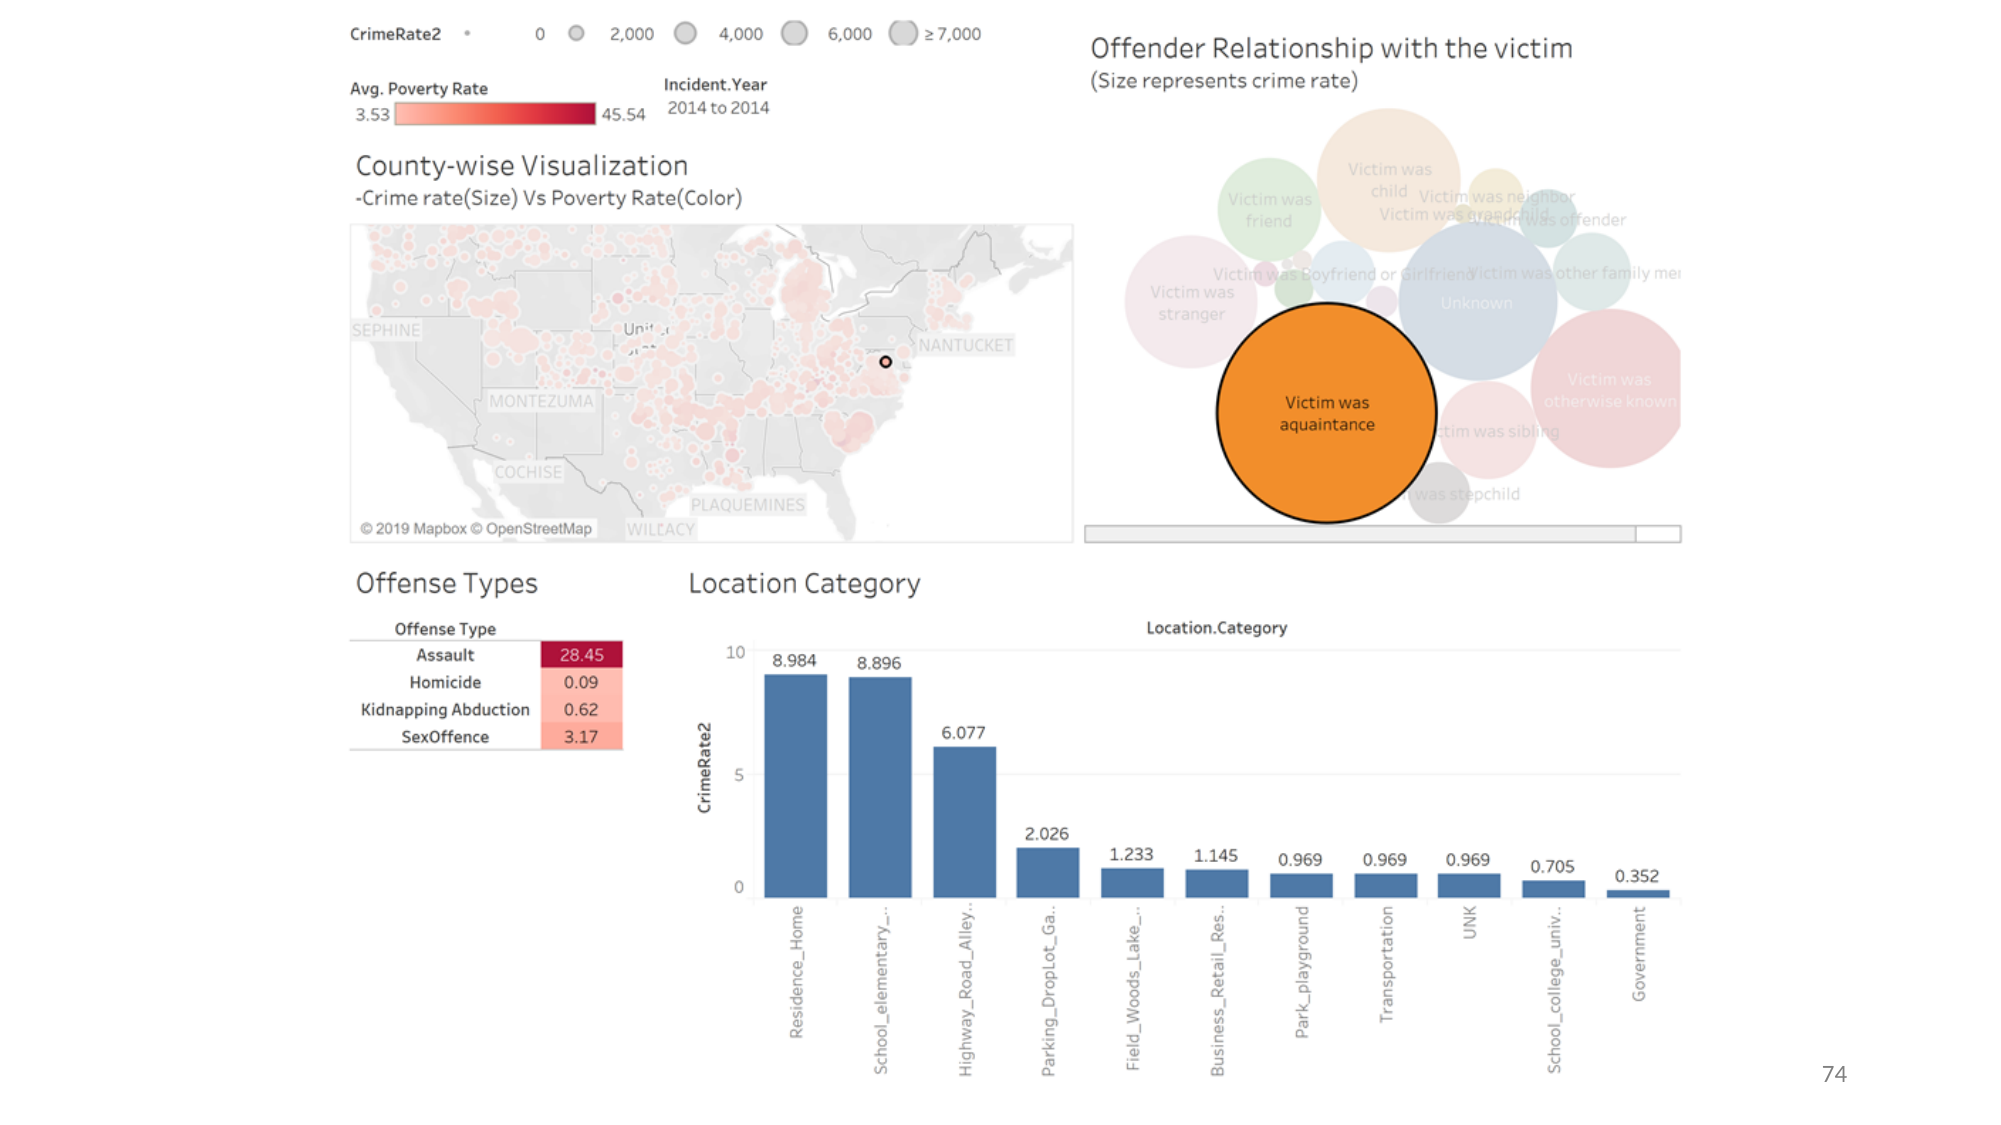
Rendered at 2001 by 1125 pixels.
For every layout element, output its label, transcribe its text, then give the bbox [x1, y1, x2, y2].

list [323, 0, 1708, 1125]
slide_number 74 [1792, 1042, 1863, 1103]
